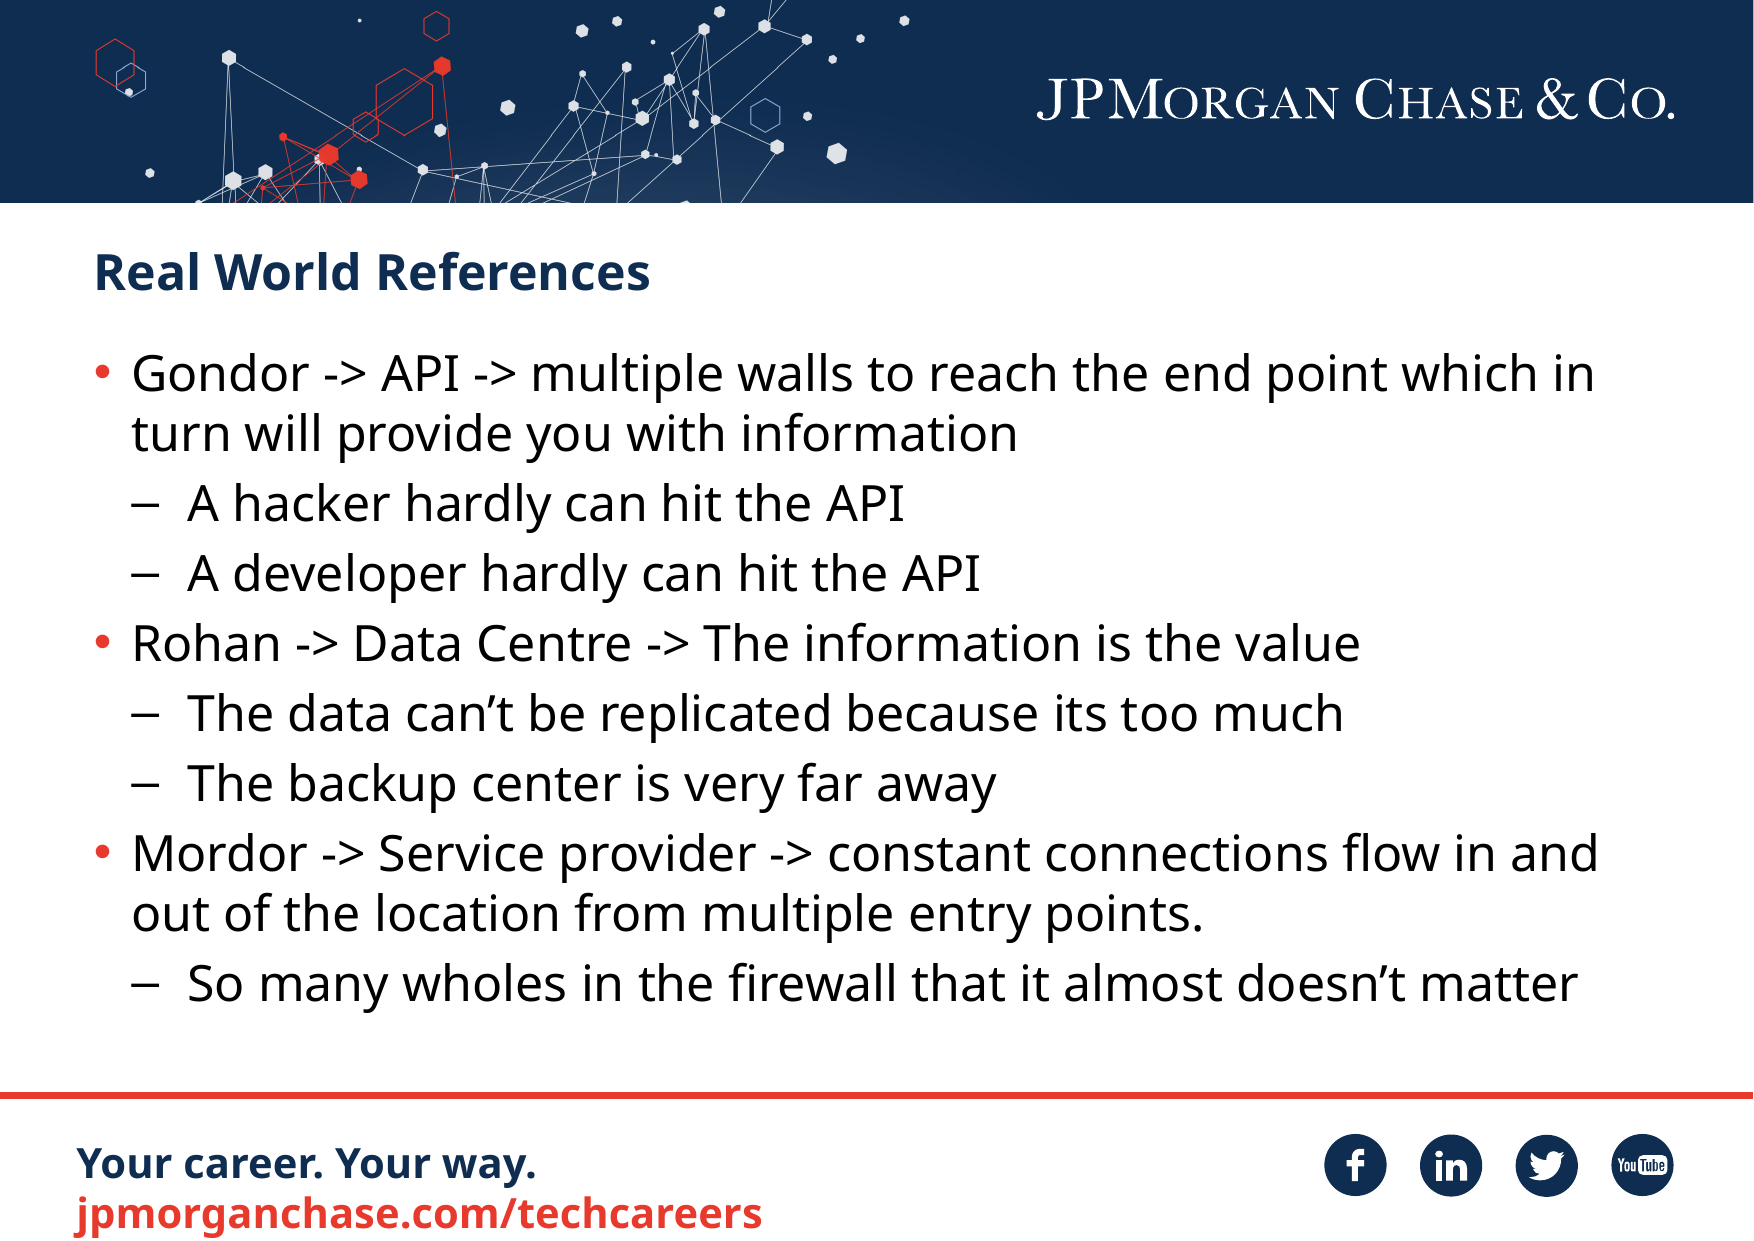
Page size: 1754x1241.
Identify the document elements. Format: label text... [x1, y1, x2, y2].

title Real World References [76, 242, 1677, 297]
list Gondor -> API -> multiple walls to reach the end point which in turn will provide you with information A hacker hardly can hit the API A developer hardly can hit the API Rohan -> Data Centre -> The information is the value The data can’t be replicated because its too much The backup center is very far away Mordor -> Service provider -> constant connections flow in and out of the location from multiple entry points. So many wholes in the firewall that it almost doesn’t matter [76, 332, 1677, 1046]
picture [0, 0, 1754, 203]
